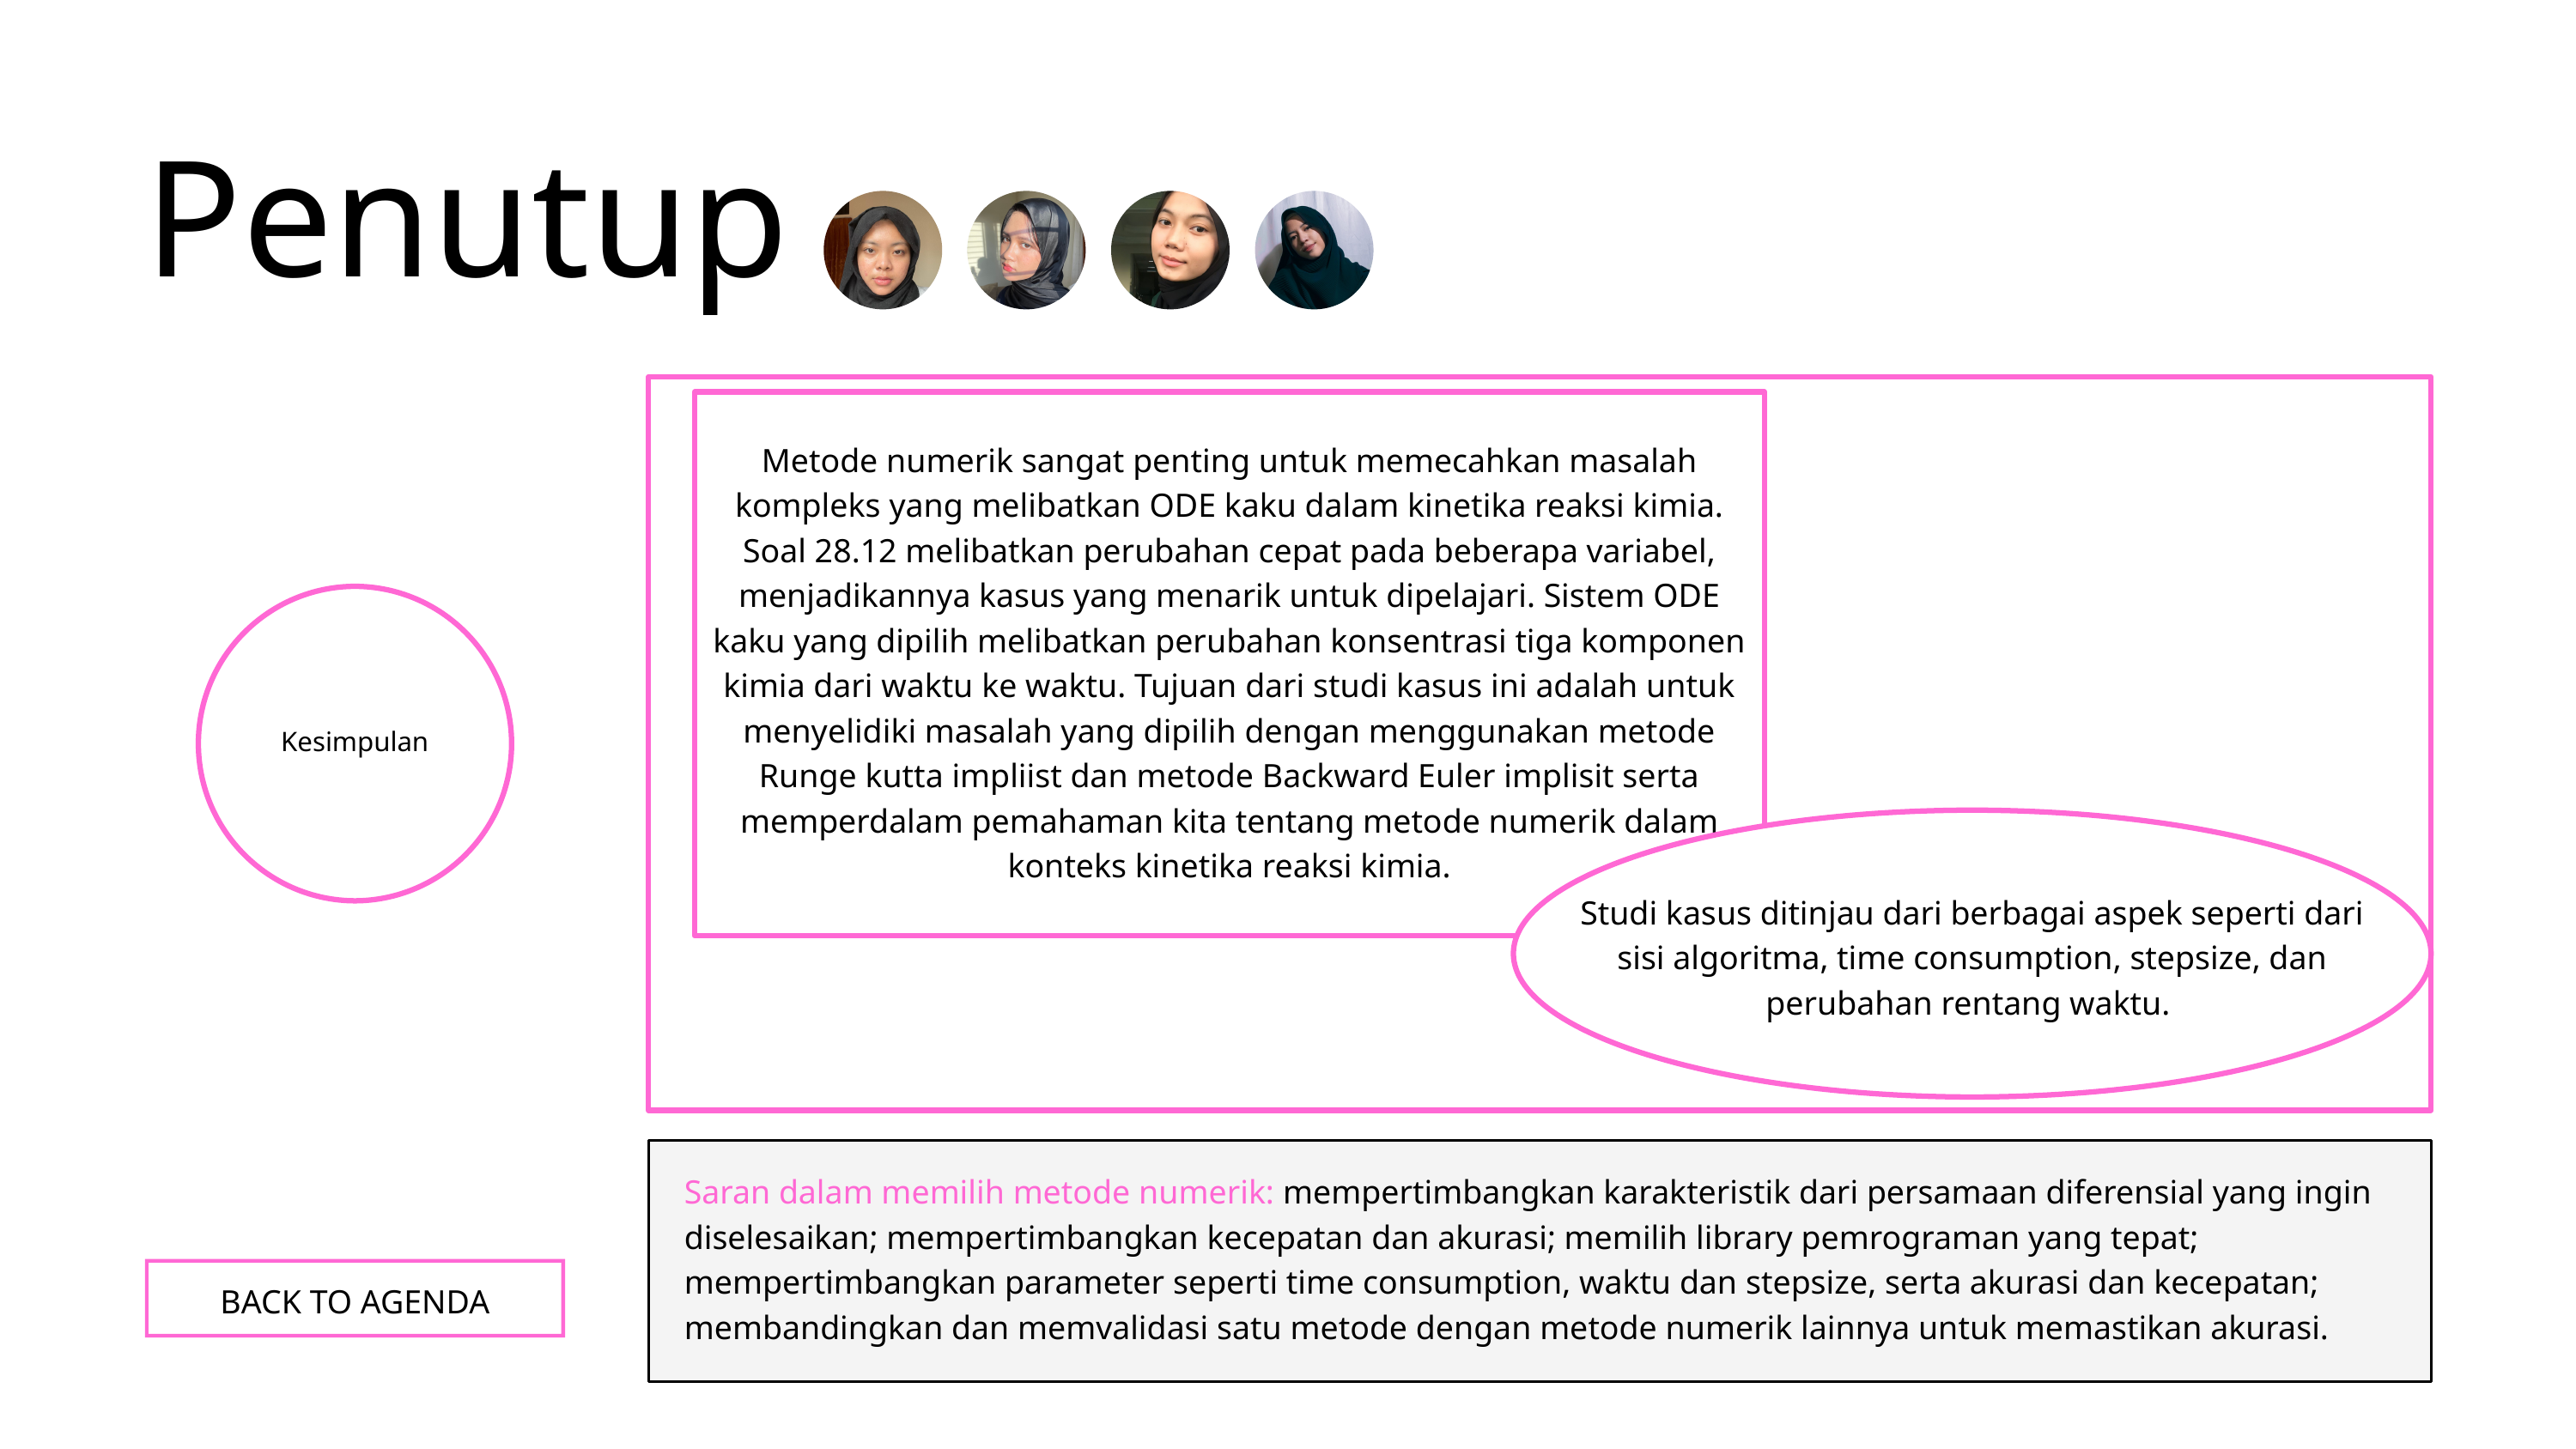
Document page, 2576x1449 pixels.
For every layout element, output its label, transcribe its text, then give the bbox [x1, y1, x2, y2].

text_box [1513, 809, 2432, 1098]
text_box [694, 381, 1765, 937]
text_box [197, 585, 513, 901]
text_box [1110, 191, 1230, 310]
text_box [647, 1134, 2432, 1382]
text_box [967, 191, 1086, 310]
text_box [823, 191, 943, 310]
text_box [144, 1258, 566, 1338]
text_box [1255, 191, 1374, 310]
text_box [647, 376, 2432, 1111]
text_box Penutup [144, 116, 1672, 310]
